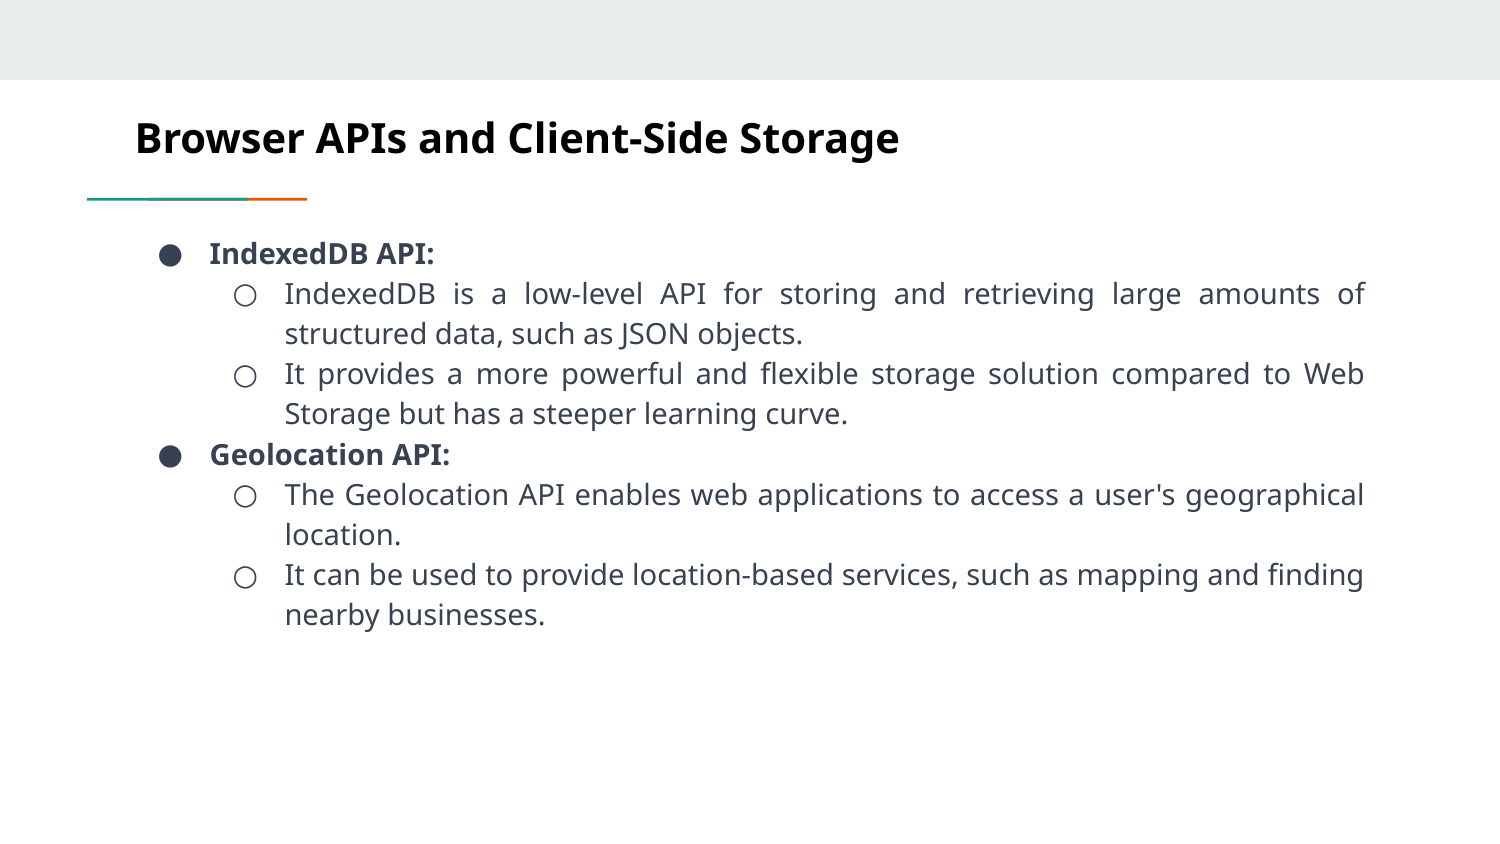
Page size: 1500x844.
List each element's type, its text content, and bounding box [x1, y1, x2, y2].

list IndexedDB API: IndexedDB is a low-level API for storing and retrieving large amounts of structured data, such as JSON objects. It provides a more powerful and flexible storage solution compared to Web Storage but has a steeper learning curve. Geolocation API: The Geolocation API enables web applications to access a user's geographical location. It can be used to provide location-based services, such as mapping and finding nearby businesses. [119, 214, 1381, 712]
title Browser APIs and Client-Side Storage [119, 89, 1381, 178]
